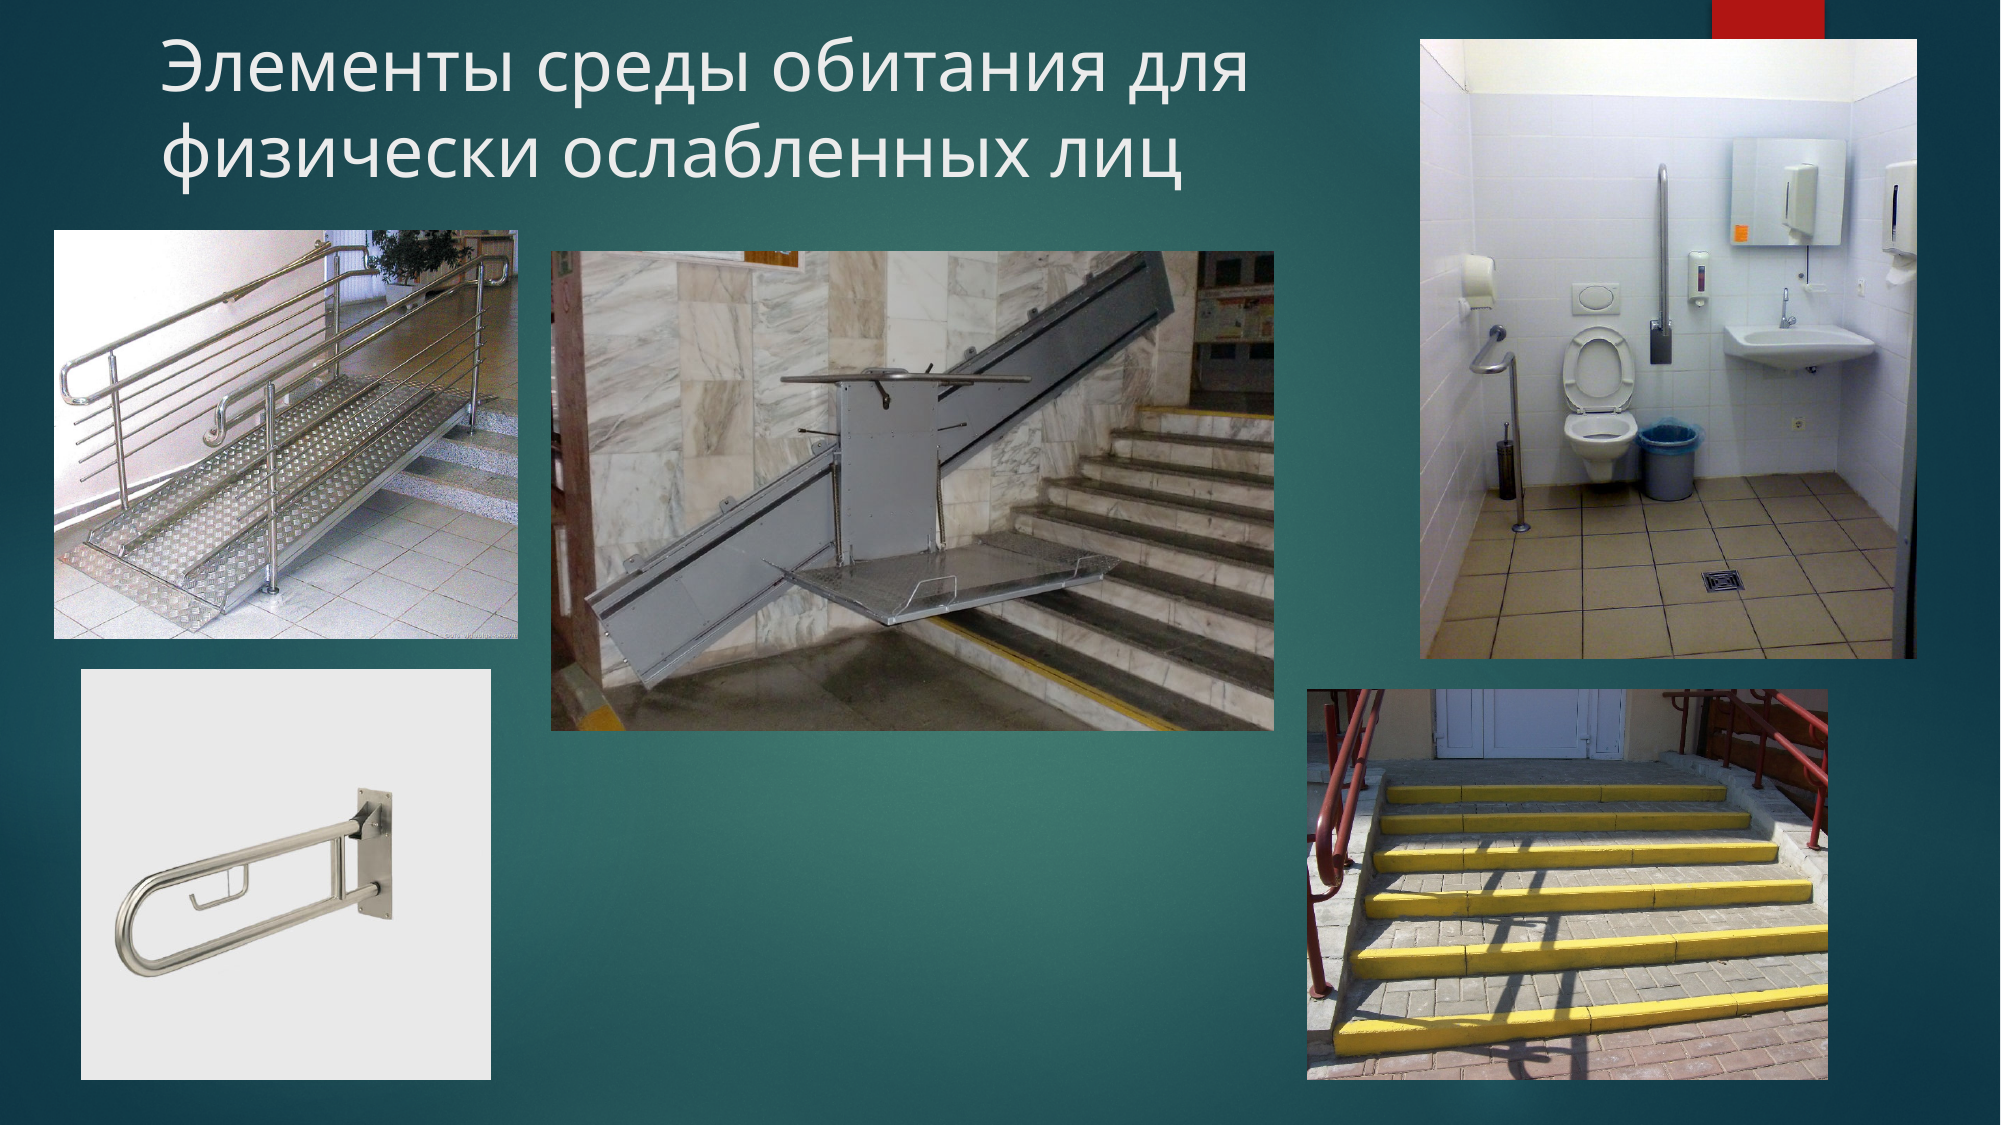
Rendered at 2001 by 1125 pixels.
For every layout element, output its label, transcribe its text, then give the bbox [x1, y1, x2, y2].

picture [1312, 0, 1917, 660]
picture [1307, 689, 1829, 1125]
picture [0, 230, 1274, 1125]
title Элементы среды обитания для физически ослабленных лиц [145, 12, 1570, 200]
